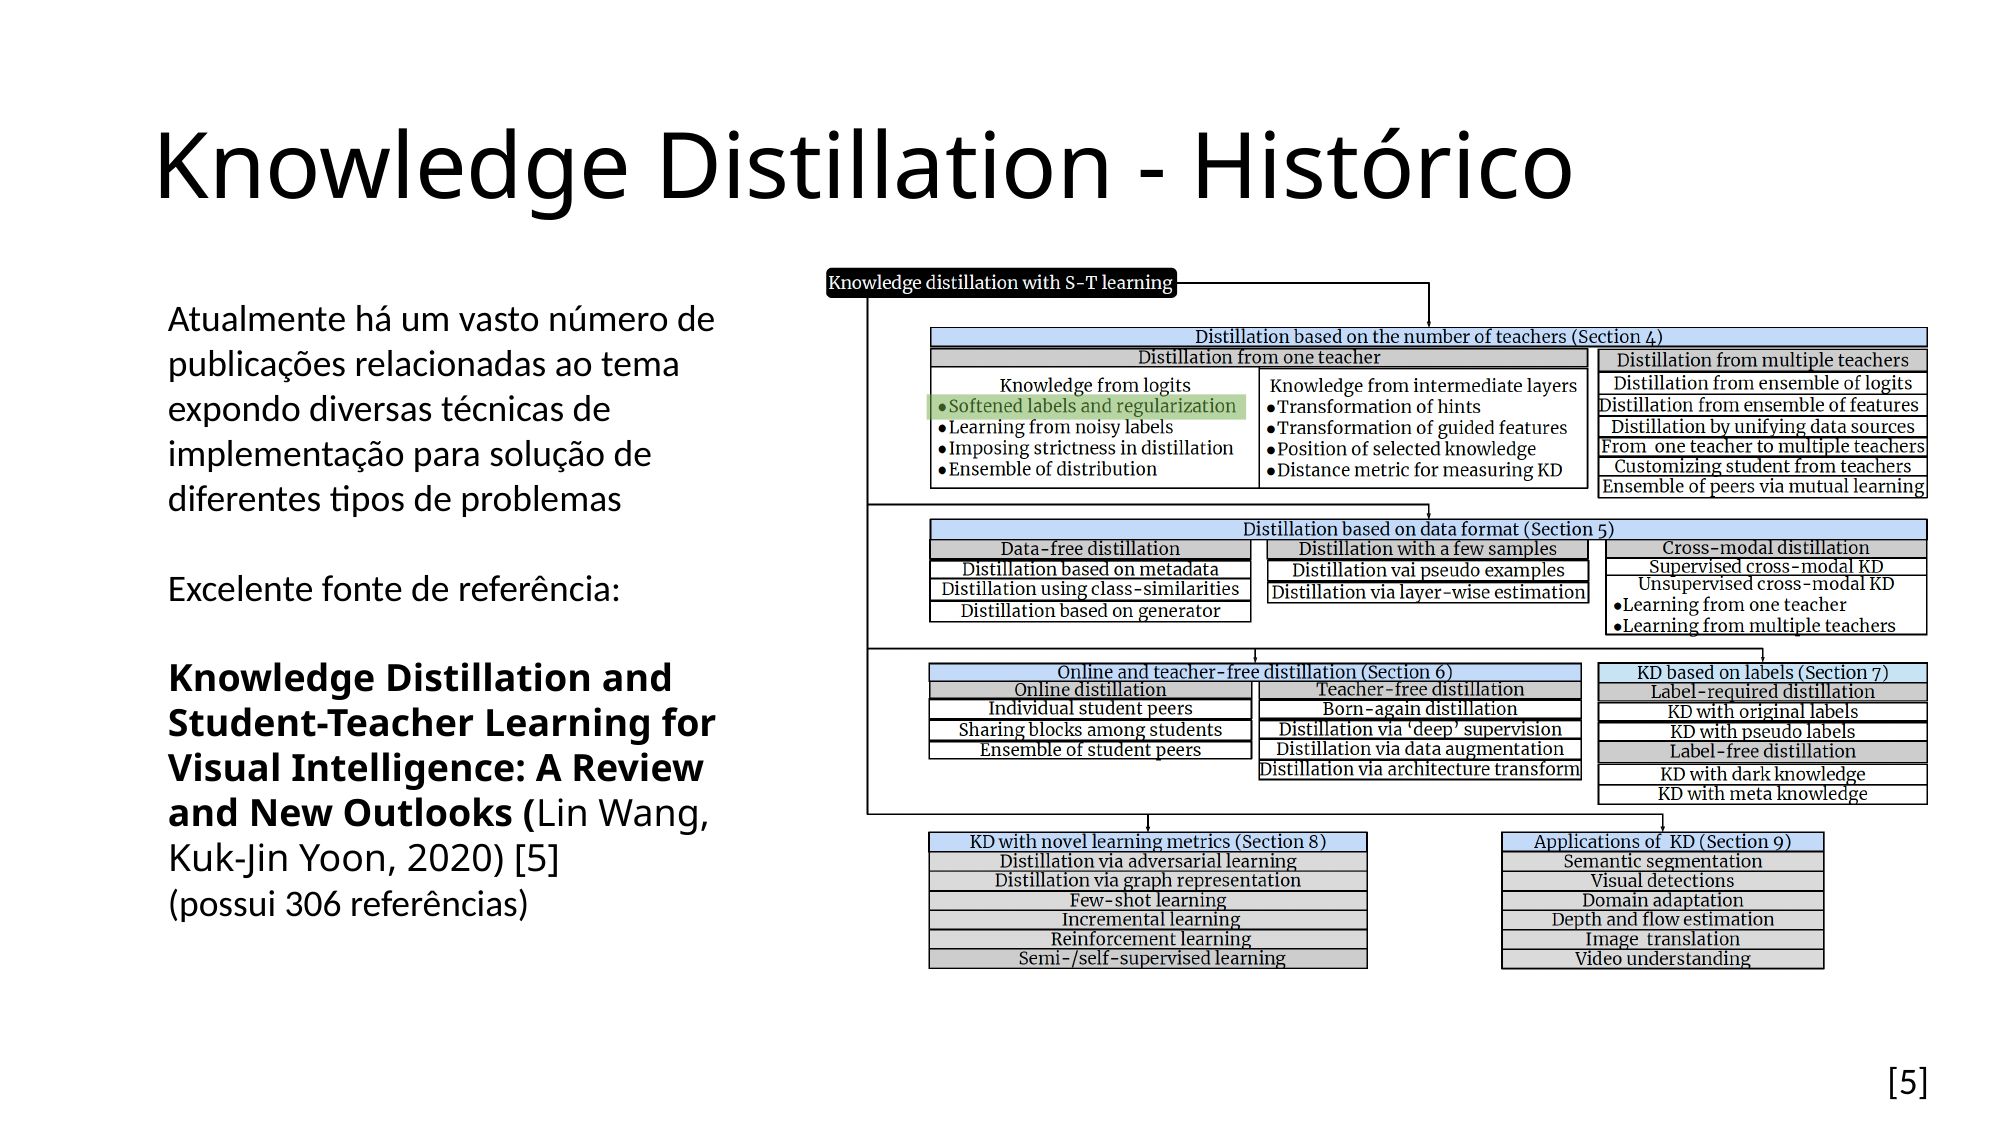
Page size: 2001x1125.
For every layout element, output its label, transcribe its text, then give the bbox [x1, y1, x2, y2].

title Knowledge Distillation - Histórico [137, 59, 1863, 278]
text_box [5] [1872, 1049, 1945, 1109]
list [819, 264, 1939, 978]
text_box Atualmente há um vasto número de publicações relacionadas ao tema expondo diversas técnicas de implementação para solução de diferentes tipos de problemas Excelente fonte de referência: Knowledge Distillation and Student-Teacher Learning for Visual Intelligence: A Review and New Outlooks (Lin Wang, Kuk-Jin Yoon, 2020) [5] (possui 306 referências) [153, 286, 795, 977]
